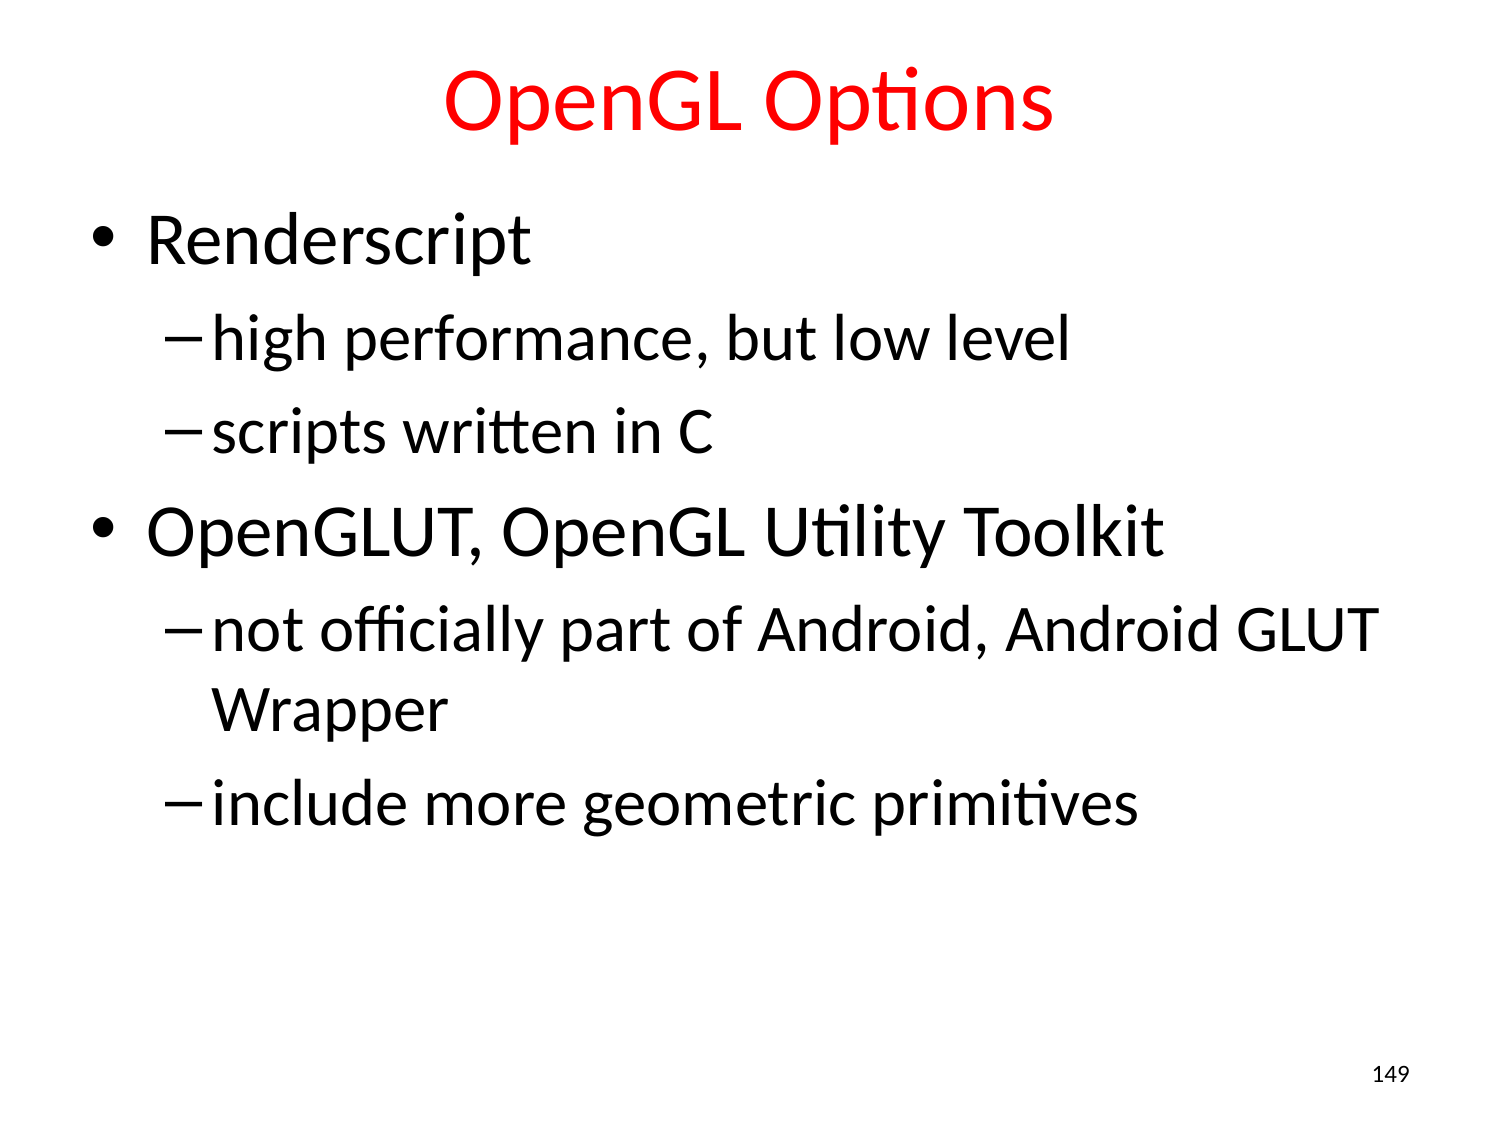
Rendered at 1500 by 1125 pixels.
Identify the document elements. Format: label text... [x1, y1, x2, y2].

title OpenGL Options [75, 0, 1425, 182]
slide_number 149 [1074, 1042, 1425, 1103]
list Renderscript high performance, but low level scripts written in C OpenGLUT, OpenGL Utility Toolkit not officially part of Android, Android GLUT Wrapper include more geometric primitives [75, 182, 1425, 1038]
